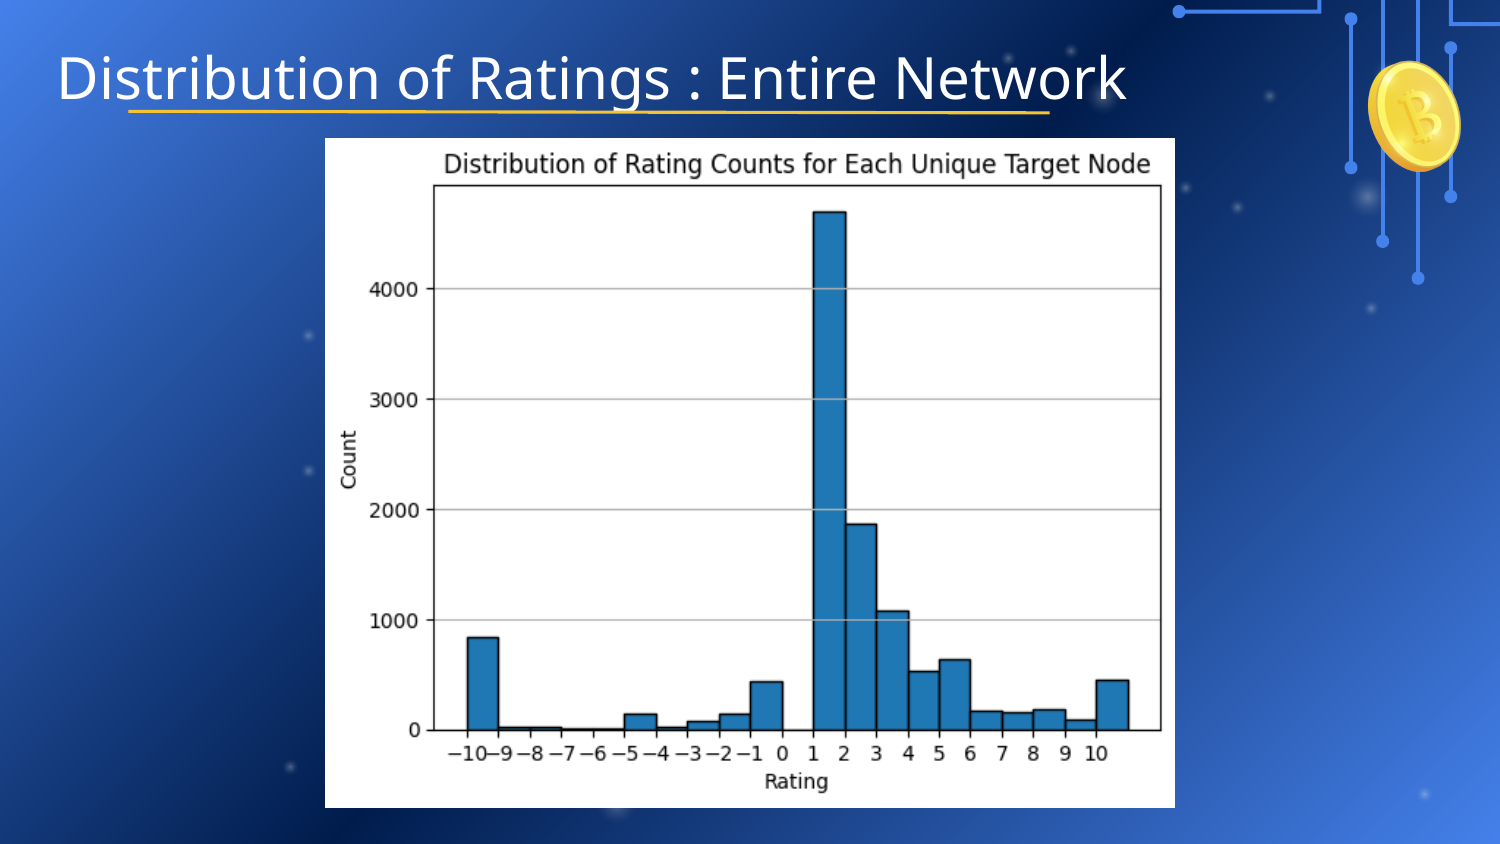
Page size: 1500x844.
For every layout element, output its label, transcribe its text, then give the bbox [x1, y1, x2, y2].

picture [325, 138, 1175, 808]
title Distribution of Ratings : Entire Network [41, 29, 1308, 124]
picture [1308, 0, 1500, 227]
